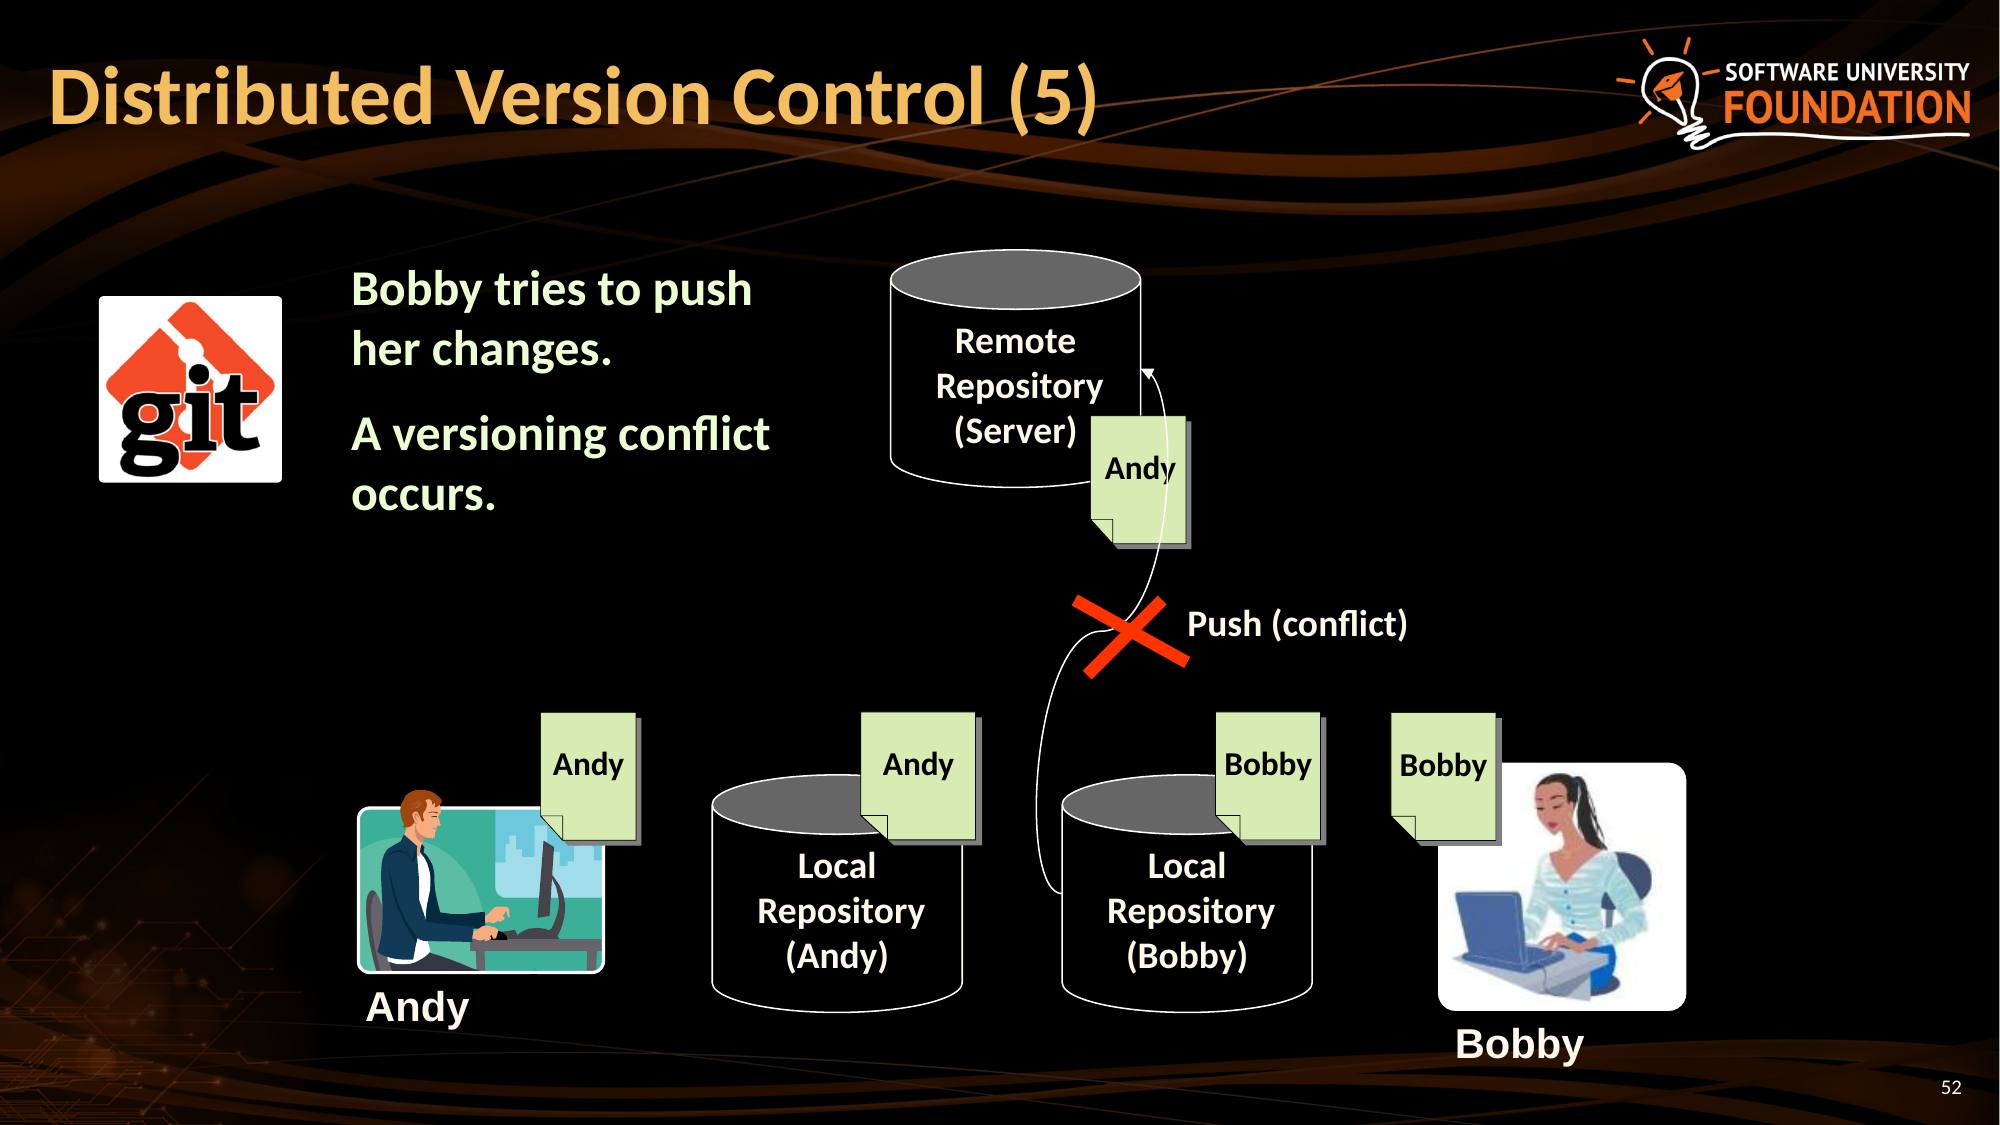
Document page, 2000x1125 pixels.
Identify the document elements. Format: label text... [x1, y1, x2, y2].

text_box Local Repository (Bobby) [1062, 774, 1313, 1013]
slide_number 52 [1897, 1070, 1968, 1103]
text_box Bobby tries to push her changes. A versioning conflict occurs. [336, 247, 838, 528]
title Using Git: Example [890, 249, 1141, 309]
text_box Bobby [1439, 1012, 1600, 1075]
text_box Remote Repository (Server) [890, 249, 1141, 488]
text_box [854, 708, 987, 850]
title TortoiseGit [1062, 774, 1208, 834]
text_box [1074, 599, 1188, 675]
picture [0, 0, 2000, 1125]
title Distributed Version Control (5) [30, 6, 1602, 189]
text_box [957, 545, 1246, 718]
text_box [535, 708, 646, 850]
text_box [1383, 709, 1507, 850]
text_box Push (conflict) [1246, 591, 1475, 652]
subtitle Live Demo [712, 774, 854, 834]
text_box Local Repository (Andy) [712, 774, 963, 1013]
text_box Andy [350, 971, 485, 1037]
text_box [1208, 708, 1331, 850]
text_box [1086, 412, 1196, 545]
